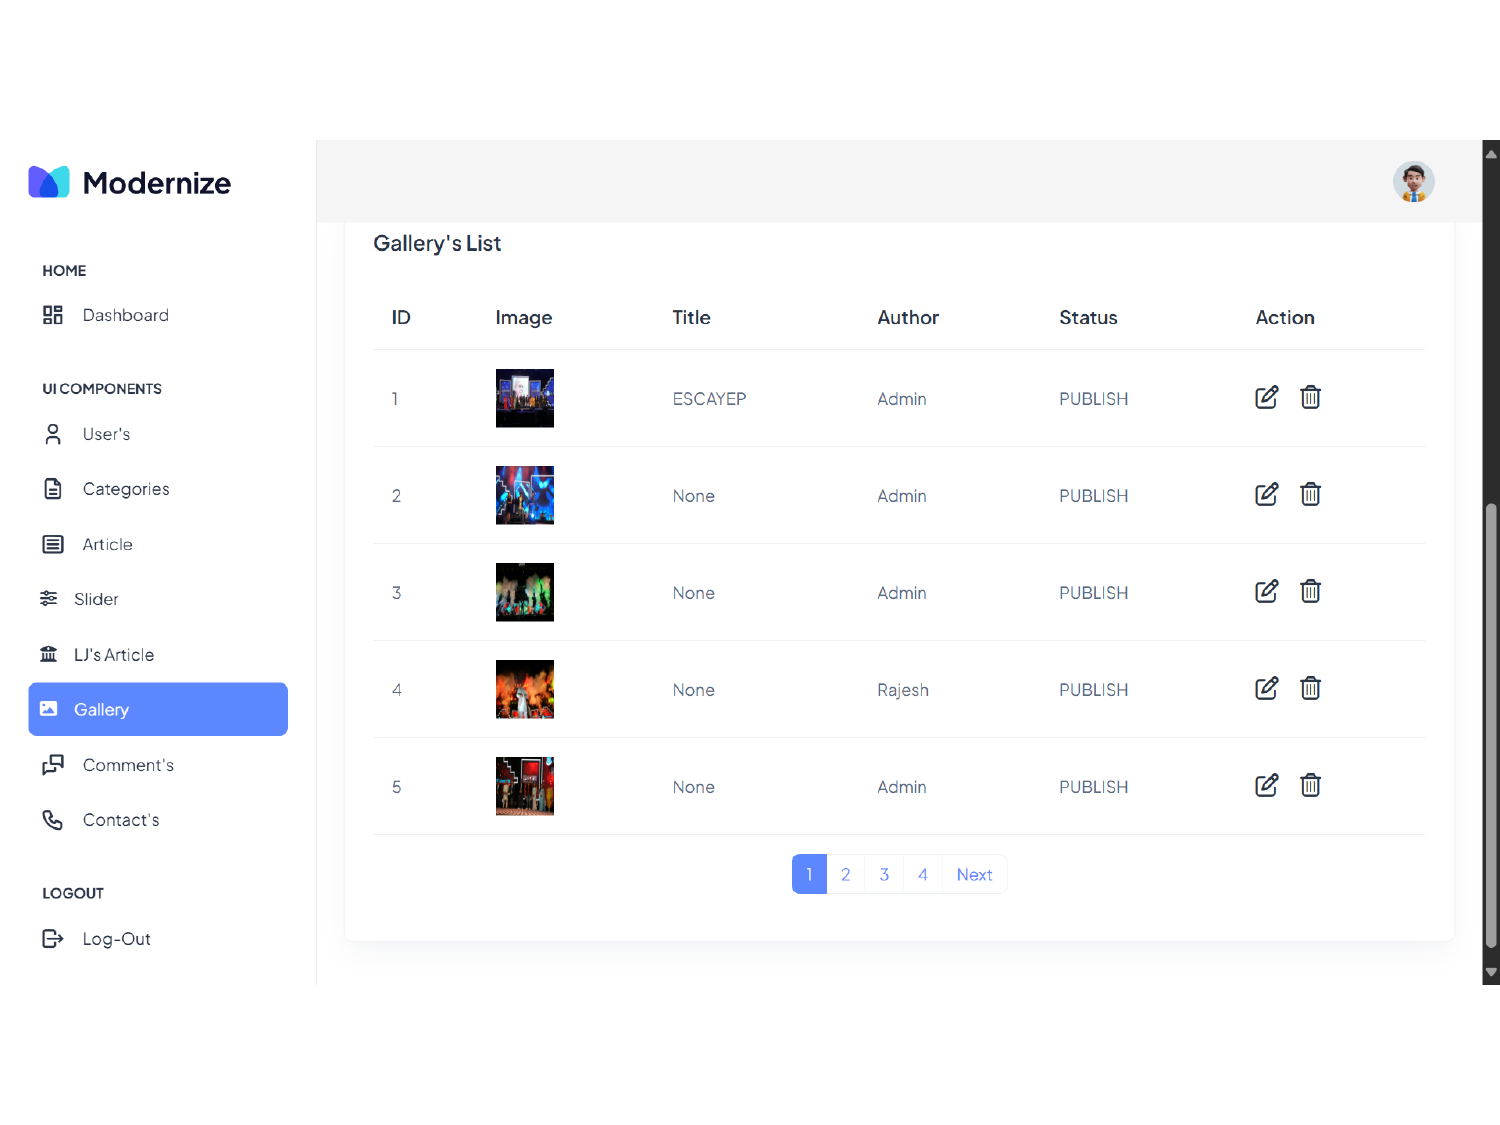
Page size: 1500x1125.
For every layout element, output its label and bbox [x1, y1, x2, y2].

picture [0, 140, 1500, 985]
